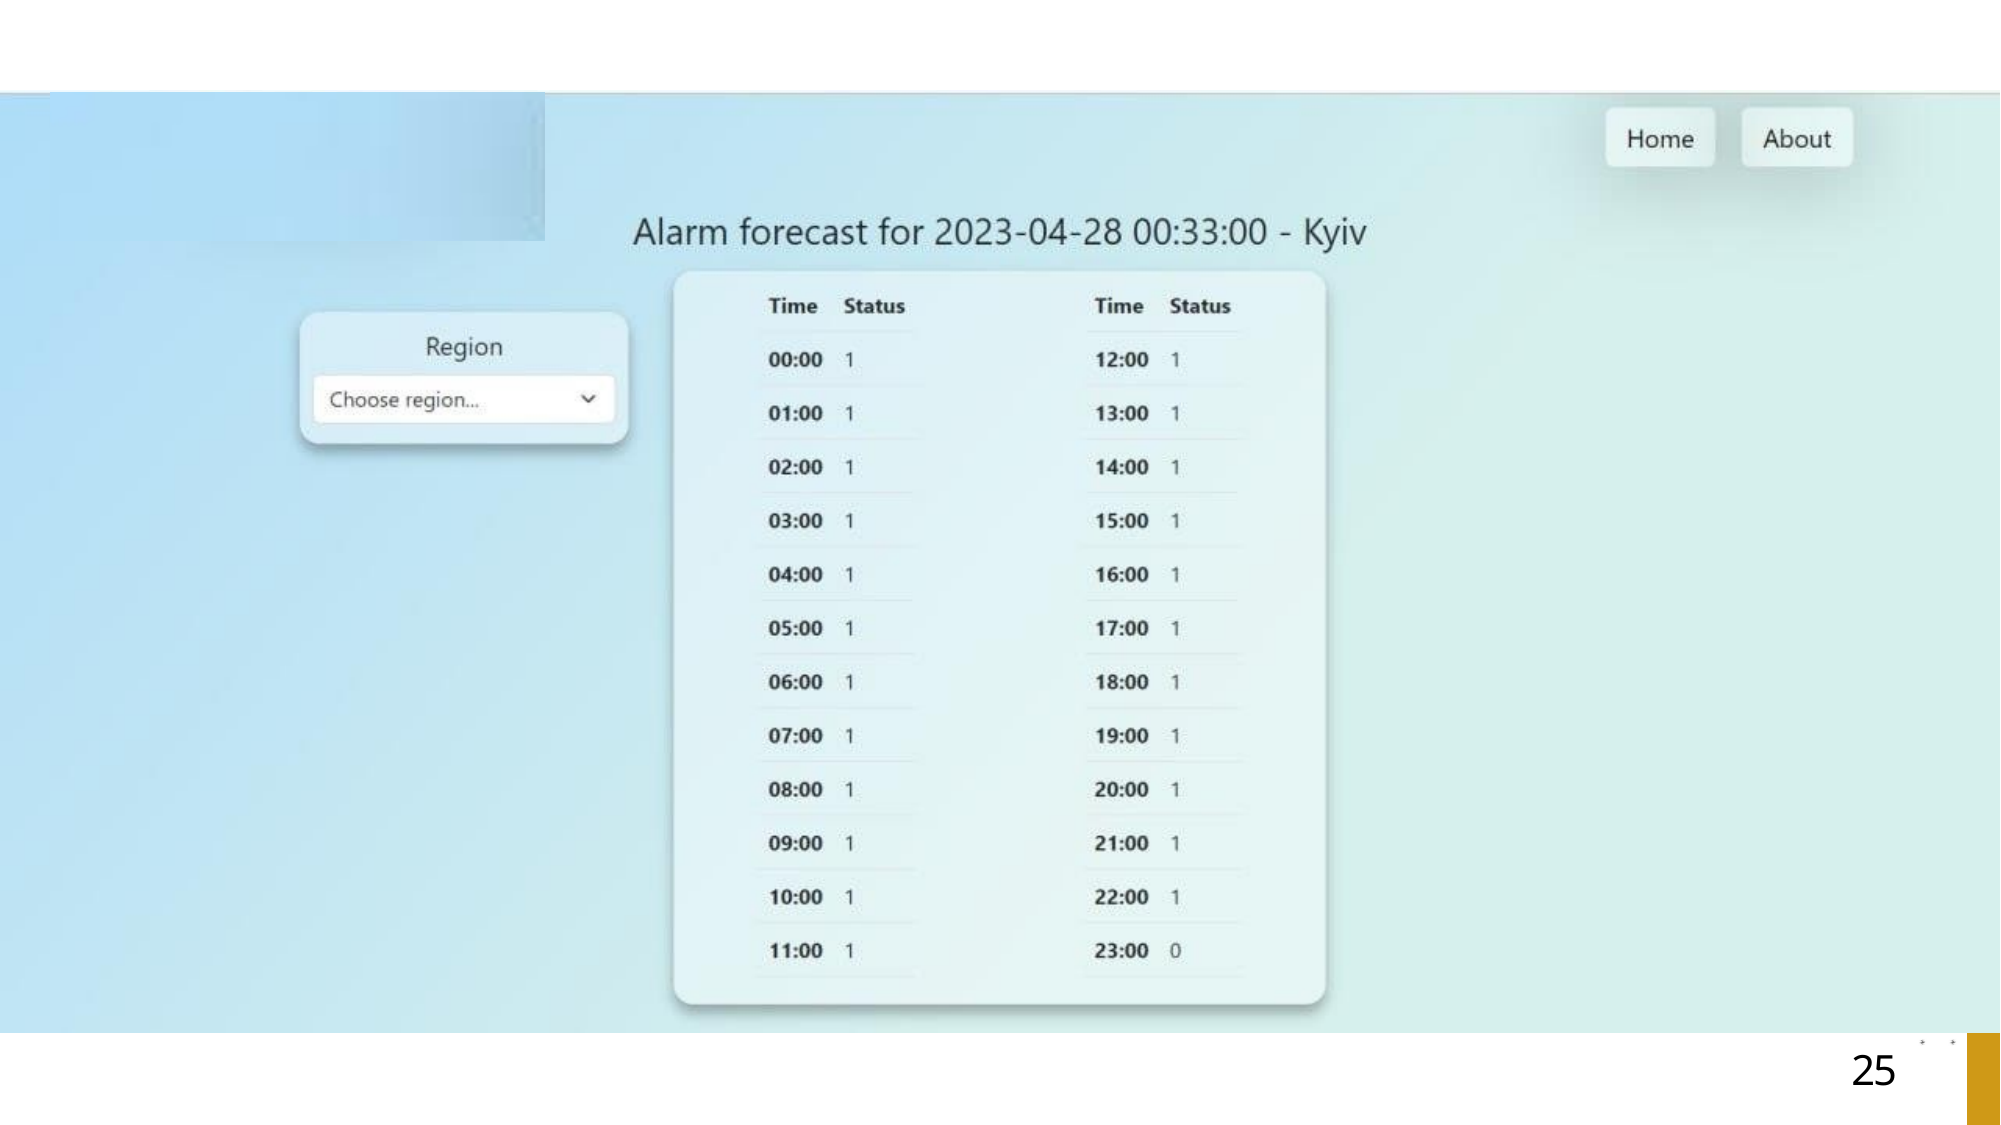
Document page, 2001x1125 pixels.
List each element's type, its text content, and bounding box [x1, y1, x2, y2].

picture [49, 91, 545, 241]
picture [1907, 1033, 1967, 1064]
slide_number 25 [1845, 1043, 1911, 1125]
text_box [0, 90, 2000, 1033]
